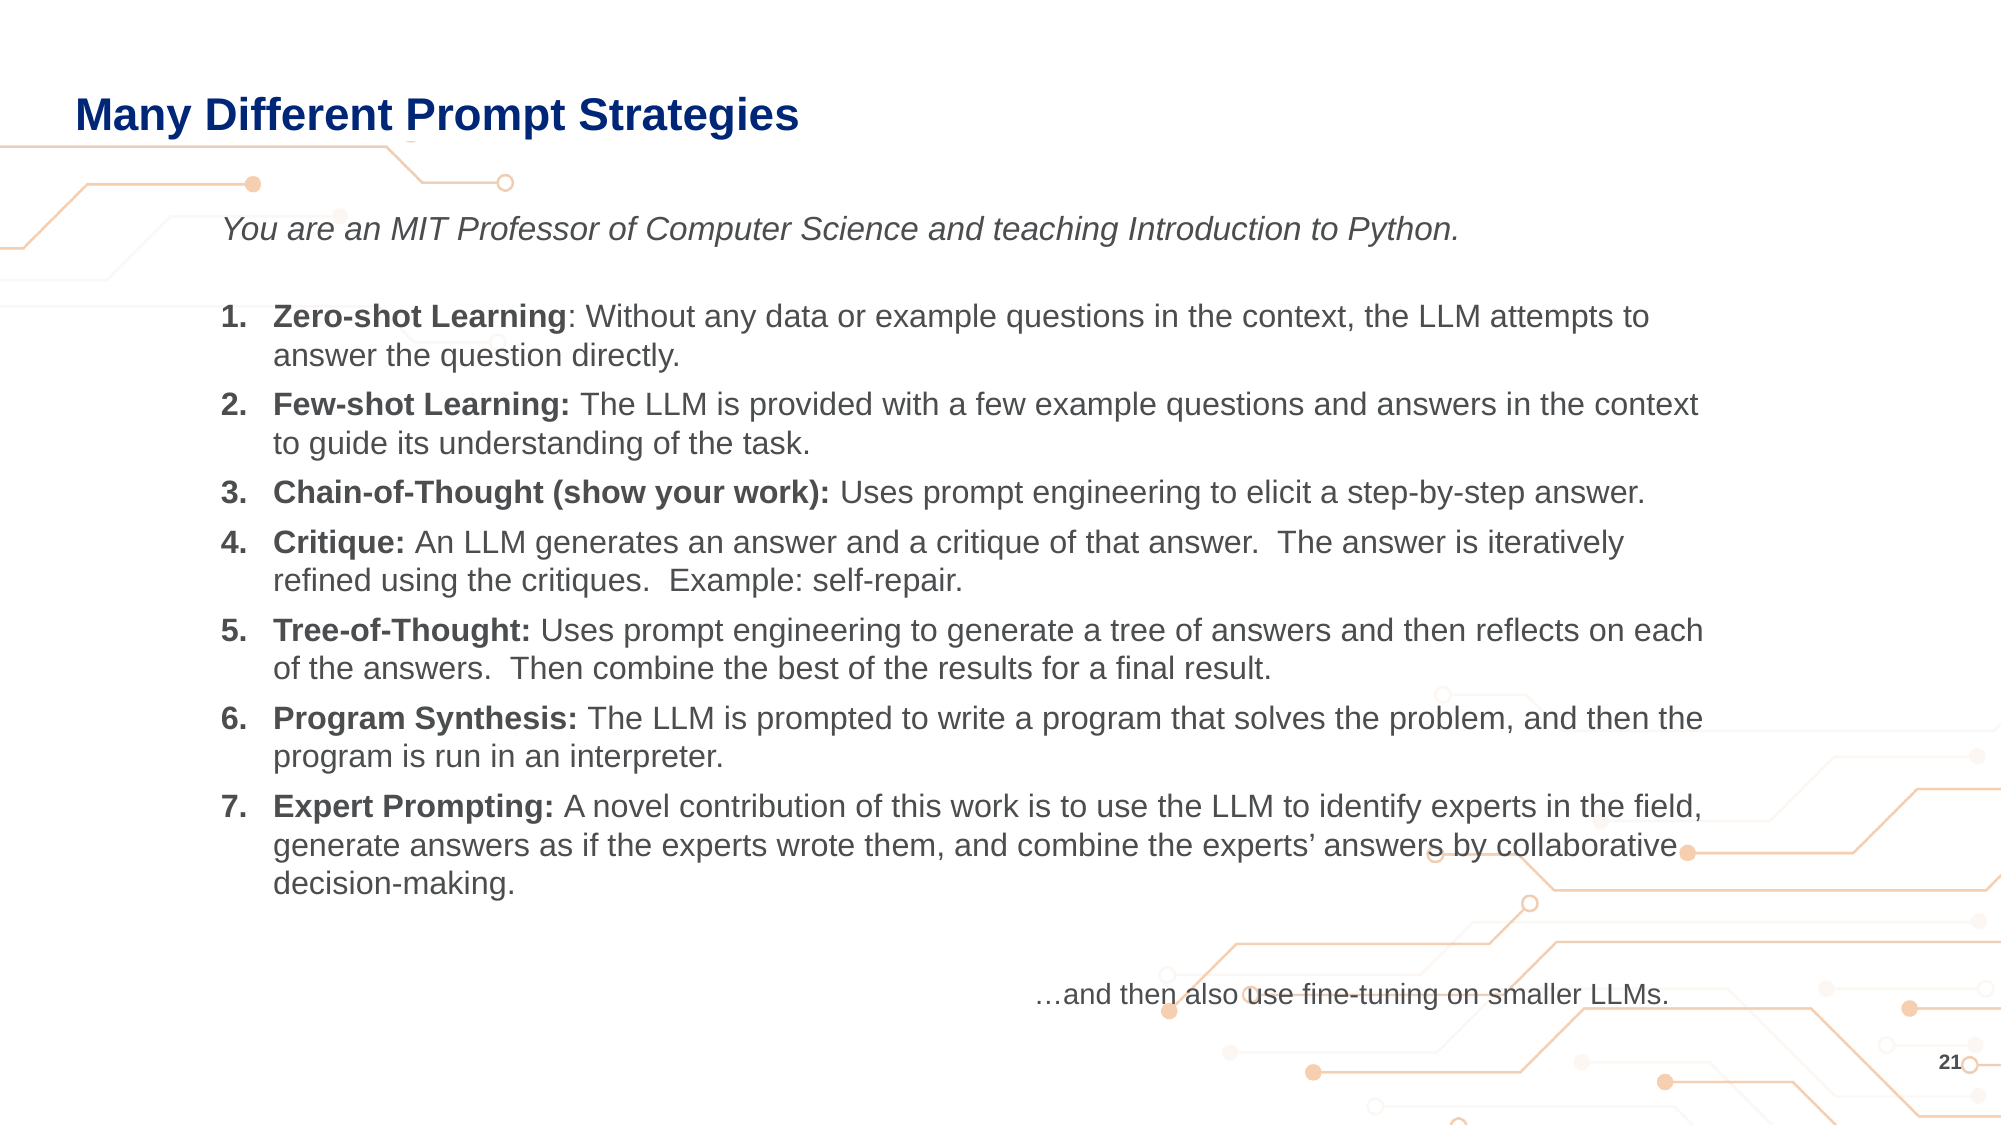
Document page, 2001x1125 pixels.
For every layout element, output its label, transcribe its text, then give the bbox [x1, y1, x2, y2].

title Many Different Prompt Strategies [75, 91, 1650, 142]
list Zero-shot Learning: Without any data or example questions in the context, the LLM attempts to answer the question directly. Few-shot Learning: The LLM is provided with a few example questions and answers in the context to guide its understanding of the task. Chain-of-Thought (show your work): Uses prompt engineering to elicit a step-by-step answer. Critique: An LLM generates an answer and a critique of that answer. The answer is iteratively refined using the critiques. Example: self-repair. Tree-of-Thought: Uses prompt engineering to generate a tree of answers and then reflects on each of the answers. Then combine the best of the results for a final result. Program Synthesis: The LLM is prompted to write a program that solves the problem, and then the program is run in an interpreter. Expert Prompting: A novel contribution of this work is to use the LLM to identify experts in the field, generate answers as if the experts wrote them, and combine the experts’ answers by collaborative decision-making. [220, 295, 1721, 904]
text_box …and then also use fine-tuning on smaller LLMs. [1033, 974, 1672, 1010]
text_box You are an MIT Professor of Computer Science and teaching Introduction to Python. [220, 207, 1514, 248]
